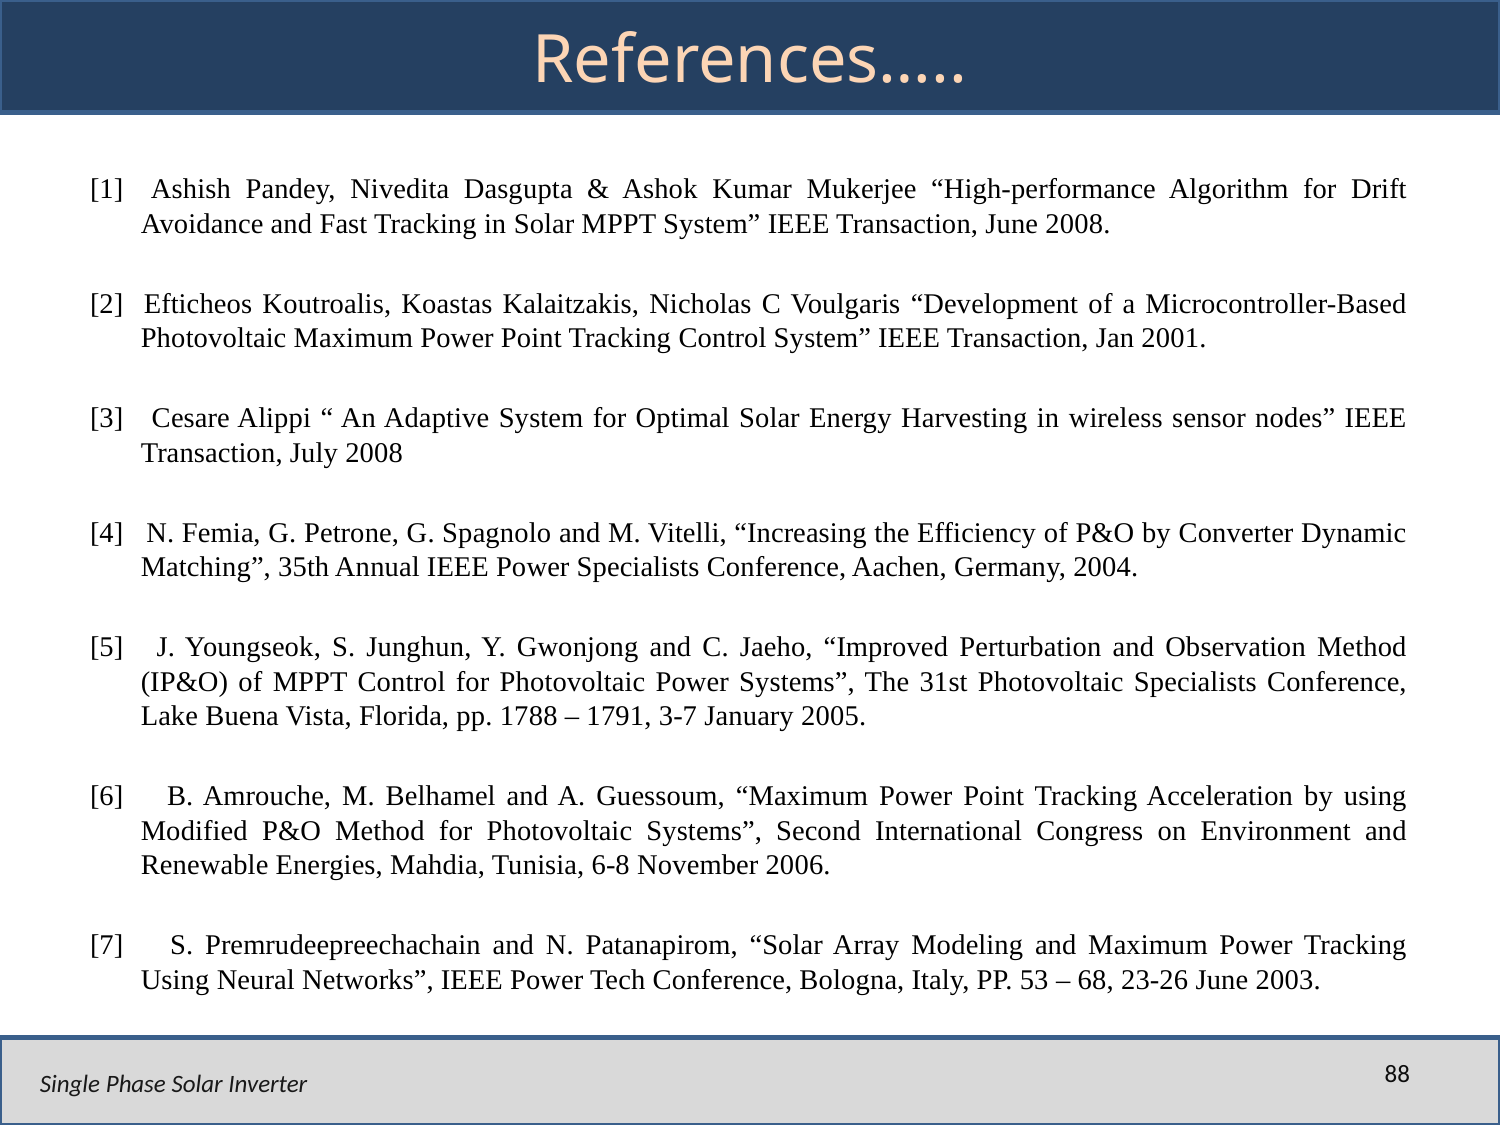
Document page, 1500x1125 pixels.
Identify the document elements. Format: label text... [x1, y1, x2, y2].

slide_number 88 [1275, 1042, 1425, 1103]
footer Single Phase Solar Inverter [24, 1052, 500, 1113]
title References….. [75, 0, 1425, 113]
list [1] Ashish Pandey, Nivedita Dasgupta & Ashok Kumar Mukerjee “High-performance Algorithm for Drift Avoidance and Fast Tracking in Solar MPPT System” IEEE Transaction, June 2008. [2] Efticheos Koutroalis, Koastas Kalaitzakis, Nicholas C Voulgaris “Development of a Microcontroller-Based Photovoltaic Maximum Power Point Tracking Control System” IEEE Transaction, Jan 2001. [3] Cesare Alippi “ An Adaptive System for Optimal Solar Energy Harvesting in wireless sensor nodes” IEEE Transaction, July 2008 [4] N. Femia, G. Petrone, G. Spagnolo and M. Vitelli, “Increasing the Efficiency of P&O by Converter Dynamic Matching”, 35th Annual IEEE Power Specialists Conference, Aachen, Germany, 2004. [5] J. Youngseok, S. Junghun, Y. Gwonjong and C. Jaeho, “Improved Perturbation and Observation Method (IP&O) of MPPT Control for Photovoltaic Power Systems”, The 31st Photovoltaic Specialists Conference, Lake Buena Vista, Florida, pp. 1788 – 1791, 3-7 January 2005. [6] B. Amrouche, M. Belhamel and A. Guessoum, “Maximum Power Point Tracking Acceleration by using Modified P&O Method for Photovoltaic Systems”, Second International Congress on Environment and Renewable Energies, Mahdia, Tunisia, 6-8 November 2006. [7] S. Premrudeepreechachain and N. Patanapirom, “Solar Array Modeling and Maximum Power Tracking Using Neural Networks”, IEEE Power Tech Conference, Bologna, Italy, PP. 53 – 68, 23-26 June 2003. [75, 162, 1425, 1030]
